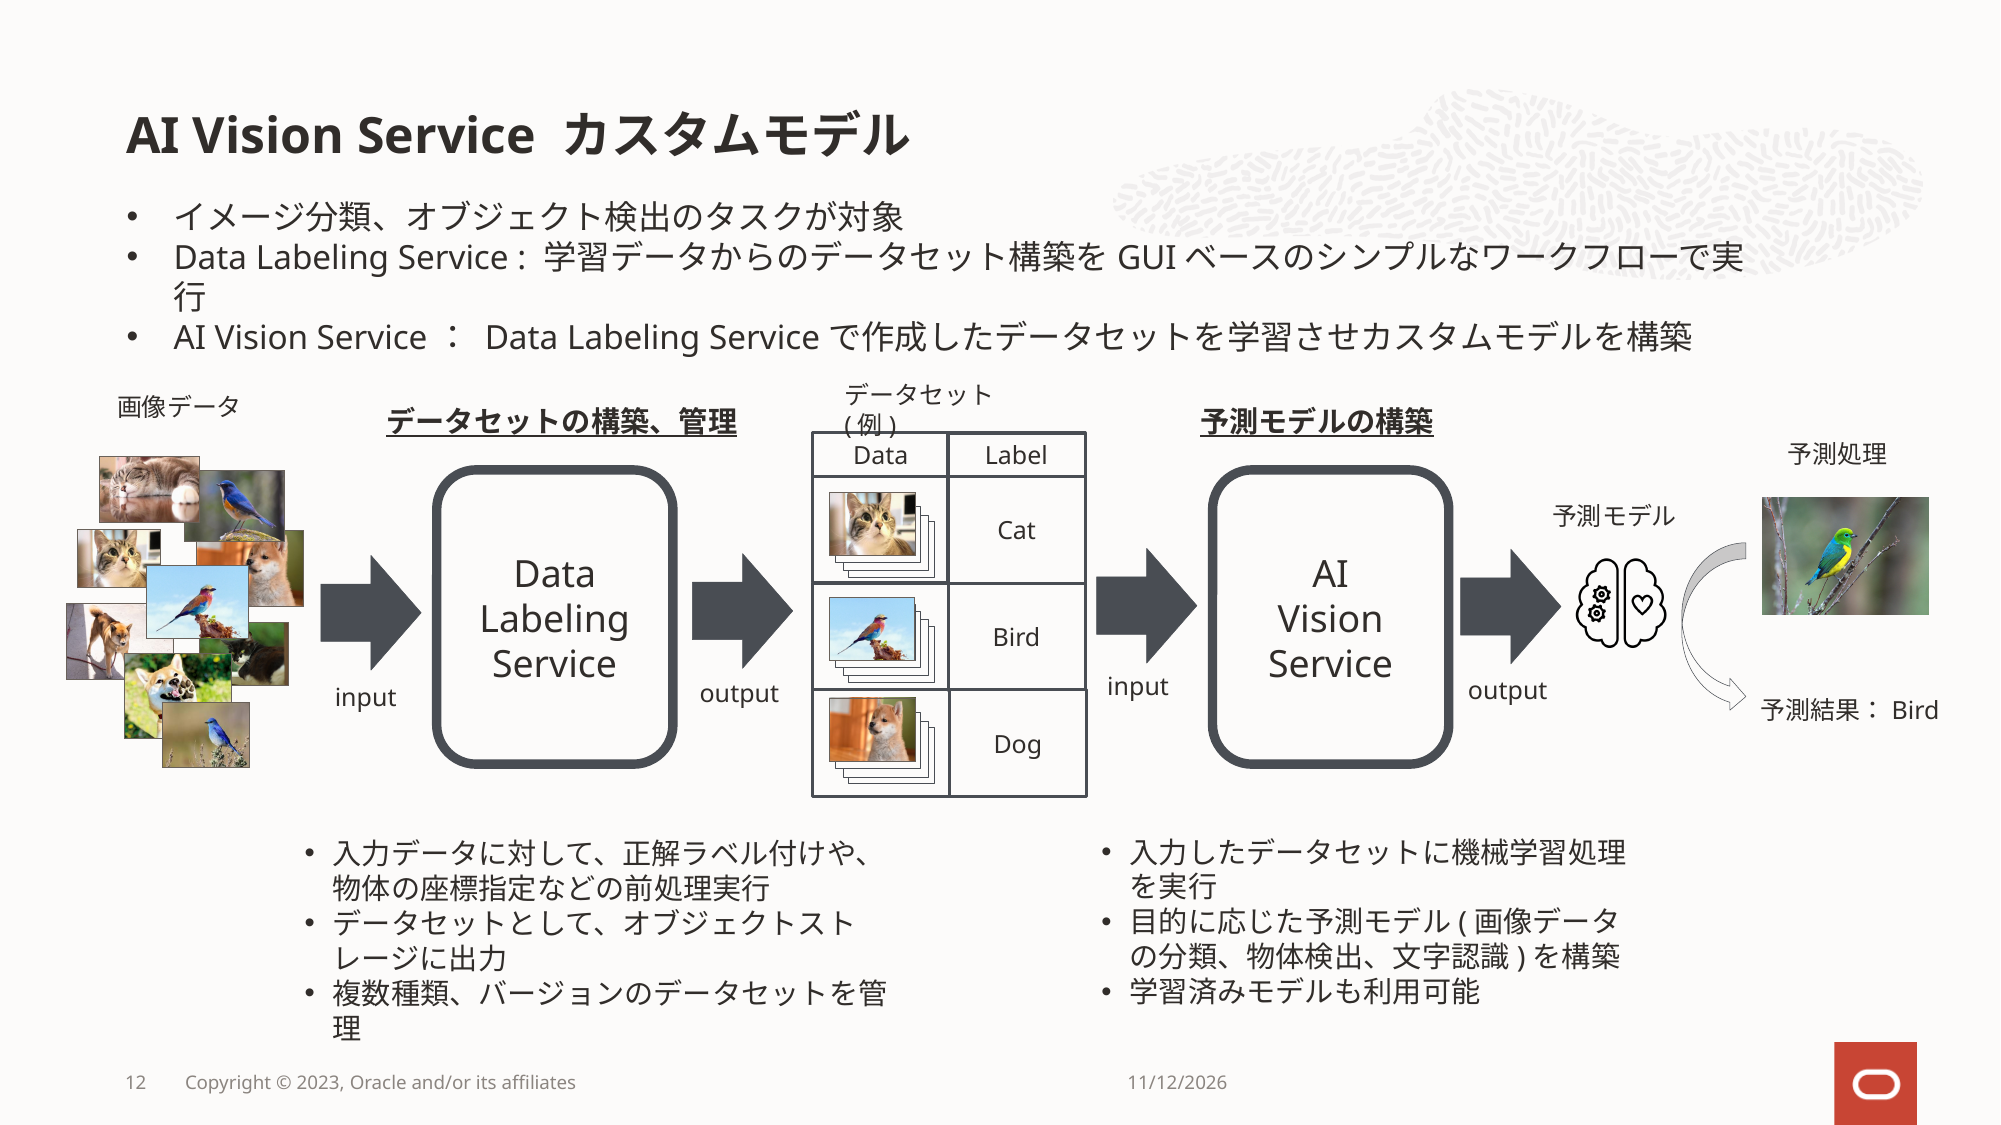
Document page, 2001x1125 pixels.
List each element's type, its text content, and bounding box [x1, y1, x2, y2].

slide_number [1128, 1054, 1578, 1114]
text_box output [1453, 666, 1572, 712]
picture [1762, 497, 1930, 616]
text_box input [320, 674, 439, 719]
picture [1100, 44, 1934, 300]
text_box 予測モデルの構築 [1185, 395, 1449, 446]
text_box [1460, 549, 1562, 664]
slide_number 12 [125, 1053, 185, 1114]
text_box 入力したデータセットに機械学習処理を実行 目的に応じた予測モデル(画像データの分類、物体検出、文字認識)を構築 学習済みモデルも利用可能 [1086, 826, 1656, 1016]
text_box [320, 555, 422, 671]
text_box データセットの構築、管理 [371, 395, 762, 446]
text_box output [684, 669, 804, 715]
text_box 予測処理 [1773, 431, 1933, 476]
title AI Vision Service カスタムモデル [126, 29, 1877, 165]
text_box 入力データに対して、正解ラベル付けや、物体の座標指定などの前処理実行 データセットとして、オブジェクトストレージに出力 複数種類、バージョンのデータセットを管理 [289, 827, 911, 1053]
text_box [66, 384, 304, 769]
text_box Data Labeling Service [436, 469, 673, 765]
picture [1563, 545, 1679, 662]
footer Copyright © 2023, Oracle and/or its affiliates [185, 1053, 1128, 1114]
text_box 予測モデル [1537, 493, 1697, 539]
text_box input [1092, 662, 1212, 708]
text_box [1096, 548, 1197, 662]
text_box [692, 553, 793, 669]
text_box 予測結果：Bird [1745, 687, 1969, 733]
text_box AI Vision Service [1212, 469, 1449, 765]
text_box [812, 372, 1087, 797]
text_box イメージ分類、オブジェクト検出のタスクが対象 Data Labeling Service : 学習データからのデータセット構築をGUIベースのシンプルなワークフローで実行 AI Vision Service： Data Labeling Serviceで作成したデータセットを学習させカスタムモデルを構築 [111, 188, 1774, 364]
text_box [1681, 542, 1746, 711]
